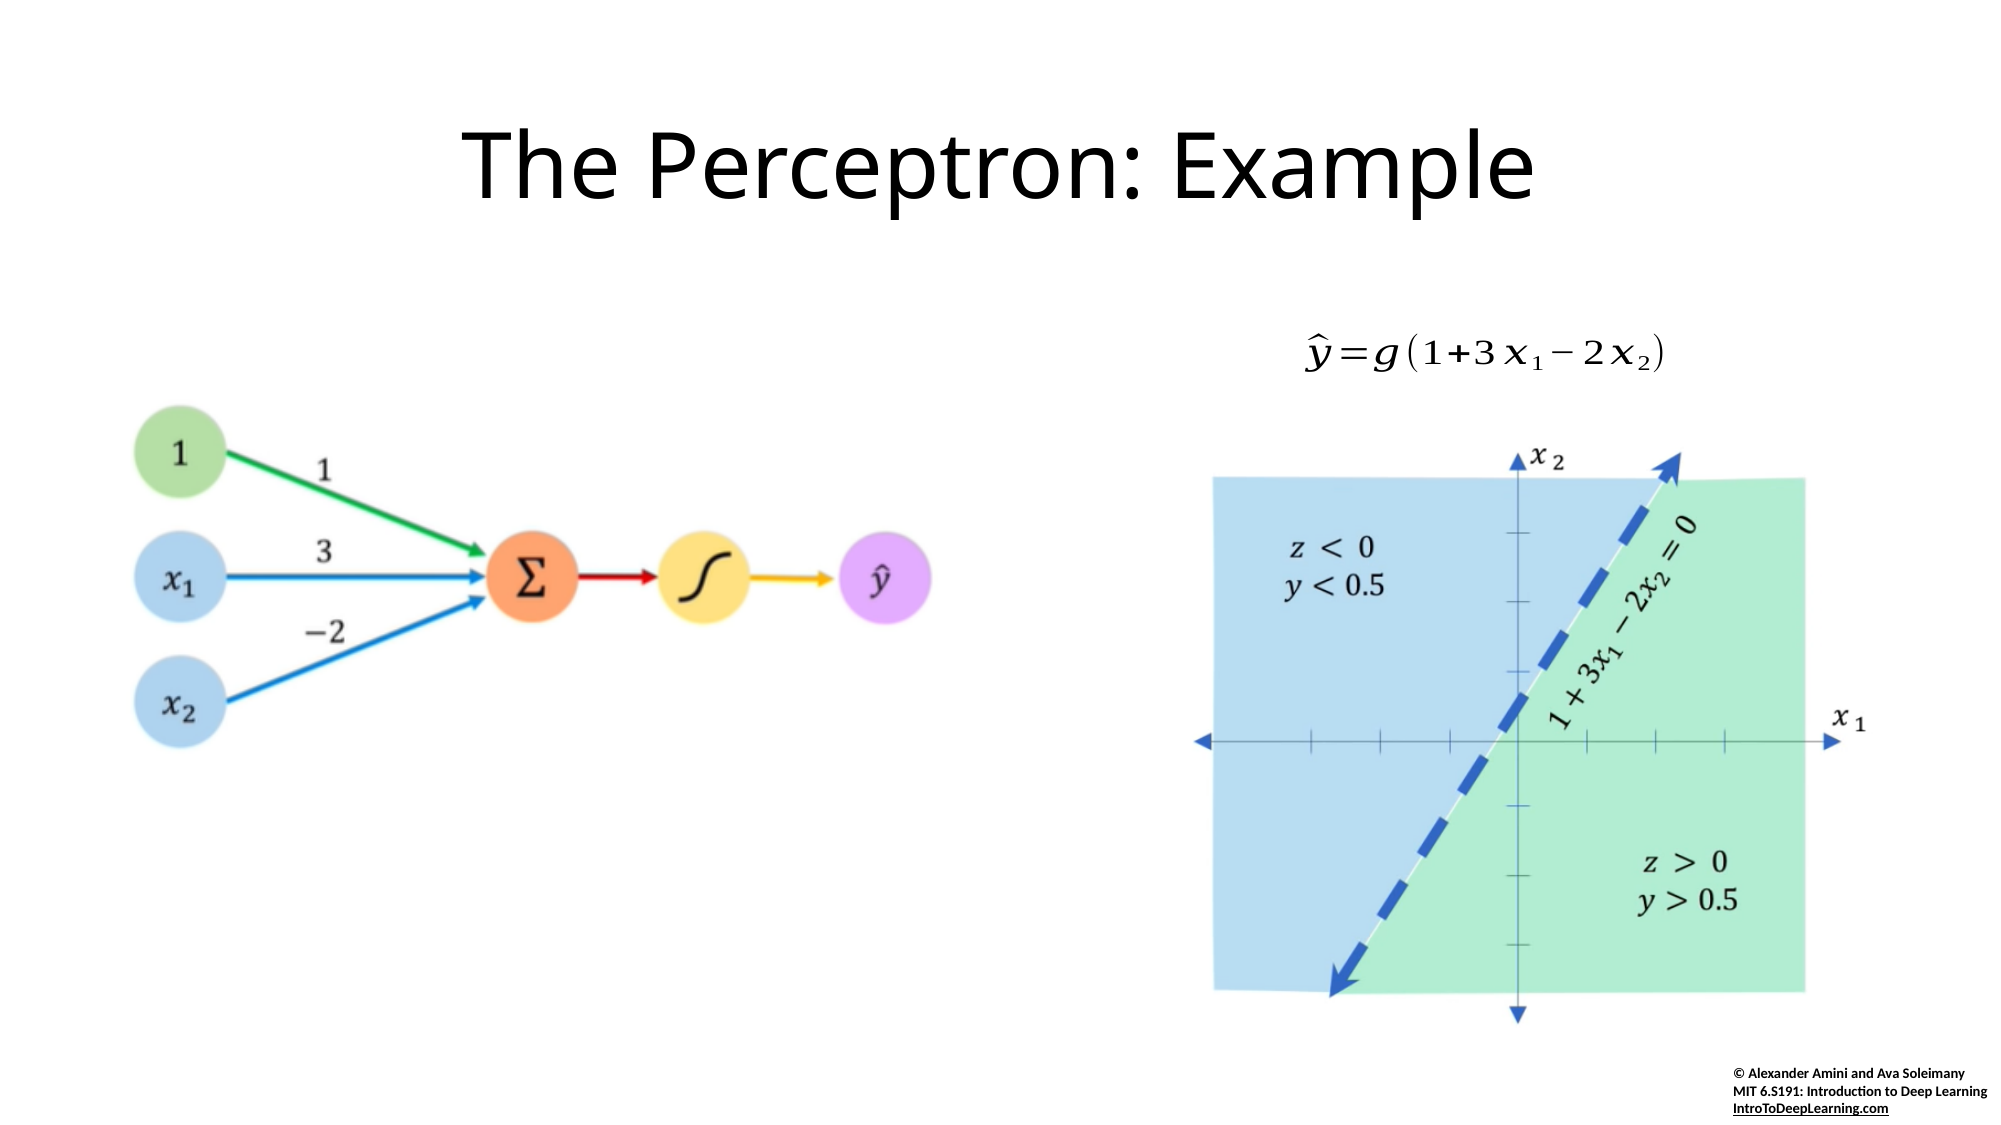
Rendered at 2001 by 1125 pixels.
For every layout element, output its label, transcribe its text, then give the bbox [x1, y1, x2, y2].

picture [1181, 429, 1879, 1028]
title The Perceptron: Example [137, 59, 1863, 278]
picture [89, 362, 983, 807]
